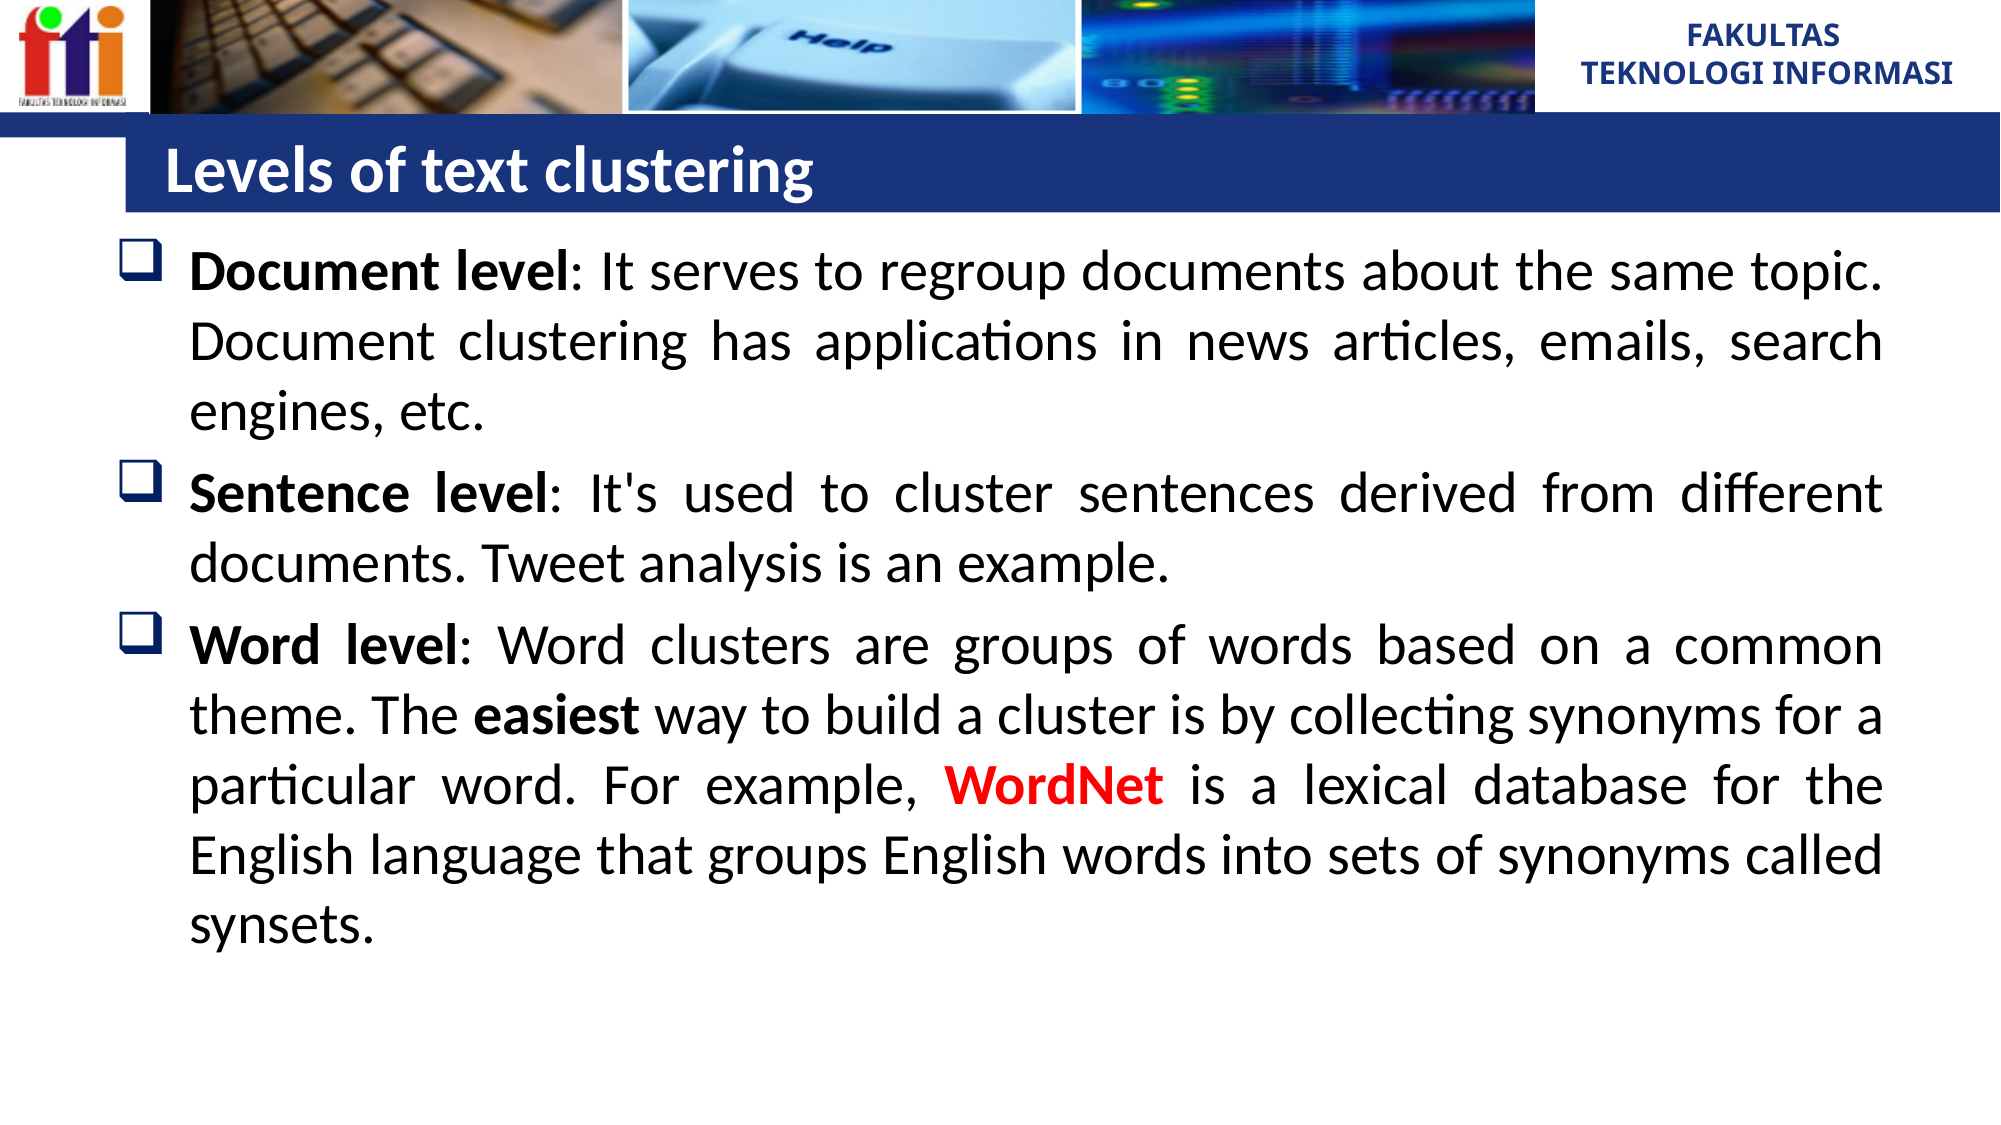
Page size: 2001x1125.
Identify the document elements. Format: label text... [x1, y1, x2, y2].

picture [19, 6, 126, 106]
picture [149, 0, 1535, 114]
title Levels of text clustering [149, 119, 1934, 213]
list Document level: It serves to regroup documents about the same topic. Document clustering has applications in news articles, emails, search engines, etc. Sentence level: It's used to cluster sentences derived from different documents. Tweet analysis is an example. Word level: Word clusters are groups of words based on a common theme. The easiest way to build a cluster is by collecting synonyms for a particular word. For example, WordNet is a lexical database for the English language that groups English words into sets of synonyms called synsets. [99, 224, 1901, 1038]
